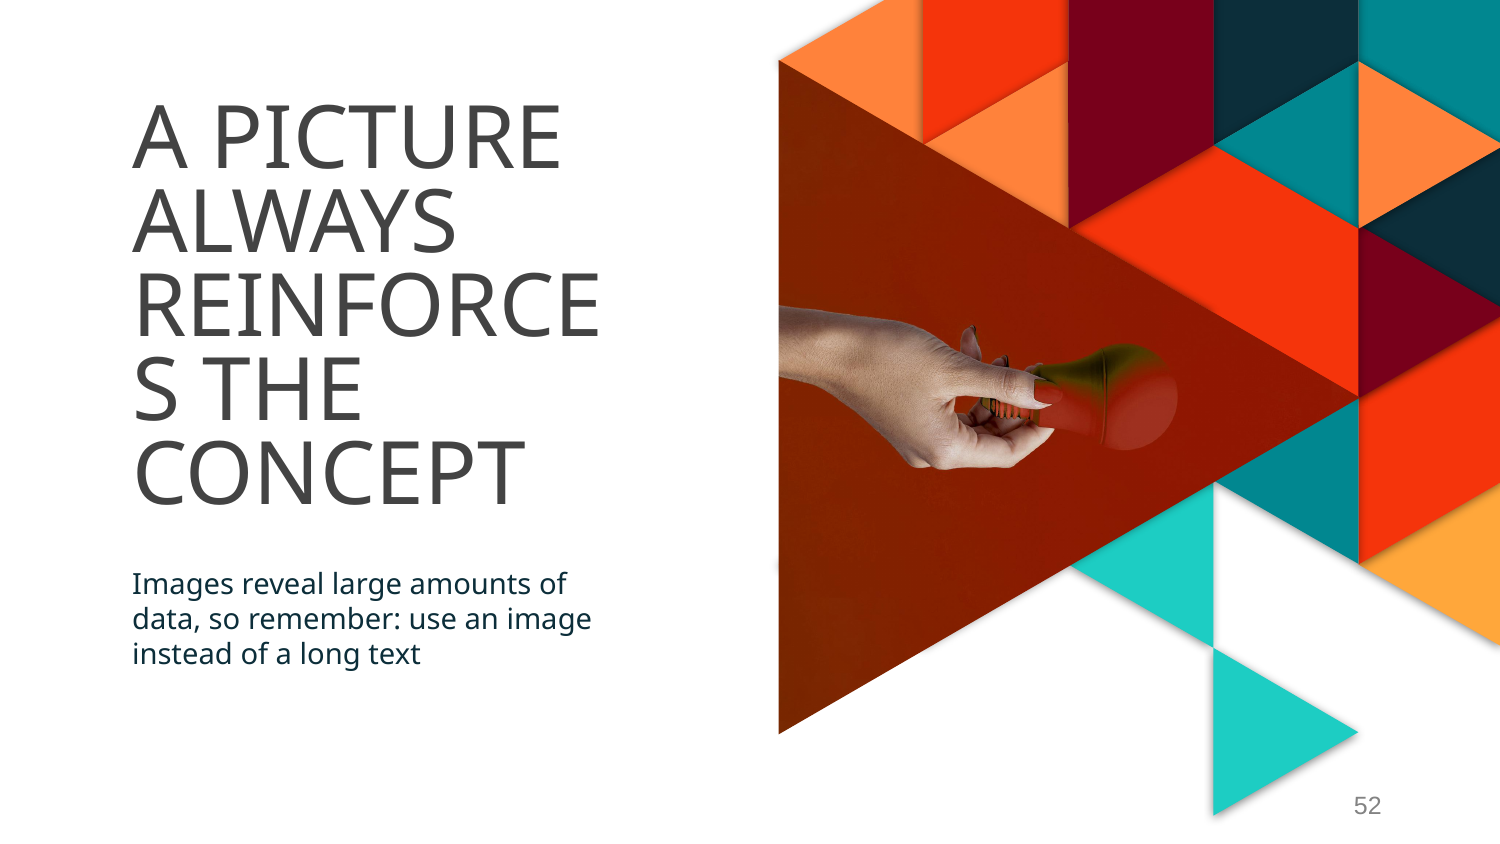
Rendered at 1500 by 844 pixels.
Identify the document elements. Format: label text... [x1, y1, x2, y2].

subtitle Images reveal large amounts of data, so remember: use an image instead of a long text [116, 550, 634, 684]
title A PICTURE ALWAYS REINFORCES THE CONCEPT [116, 160, 634, 537]
slide_number 52 [1059, 782, 1397, 828]
picture [731, 60, 1407, 735]
